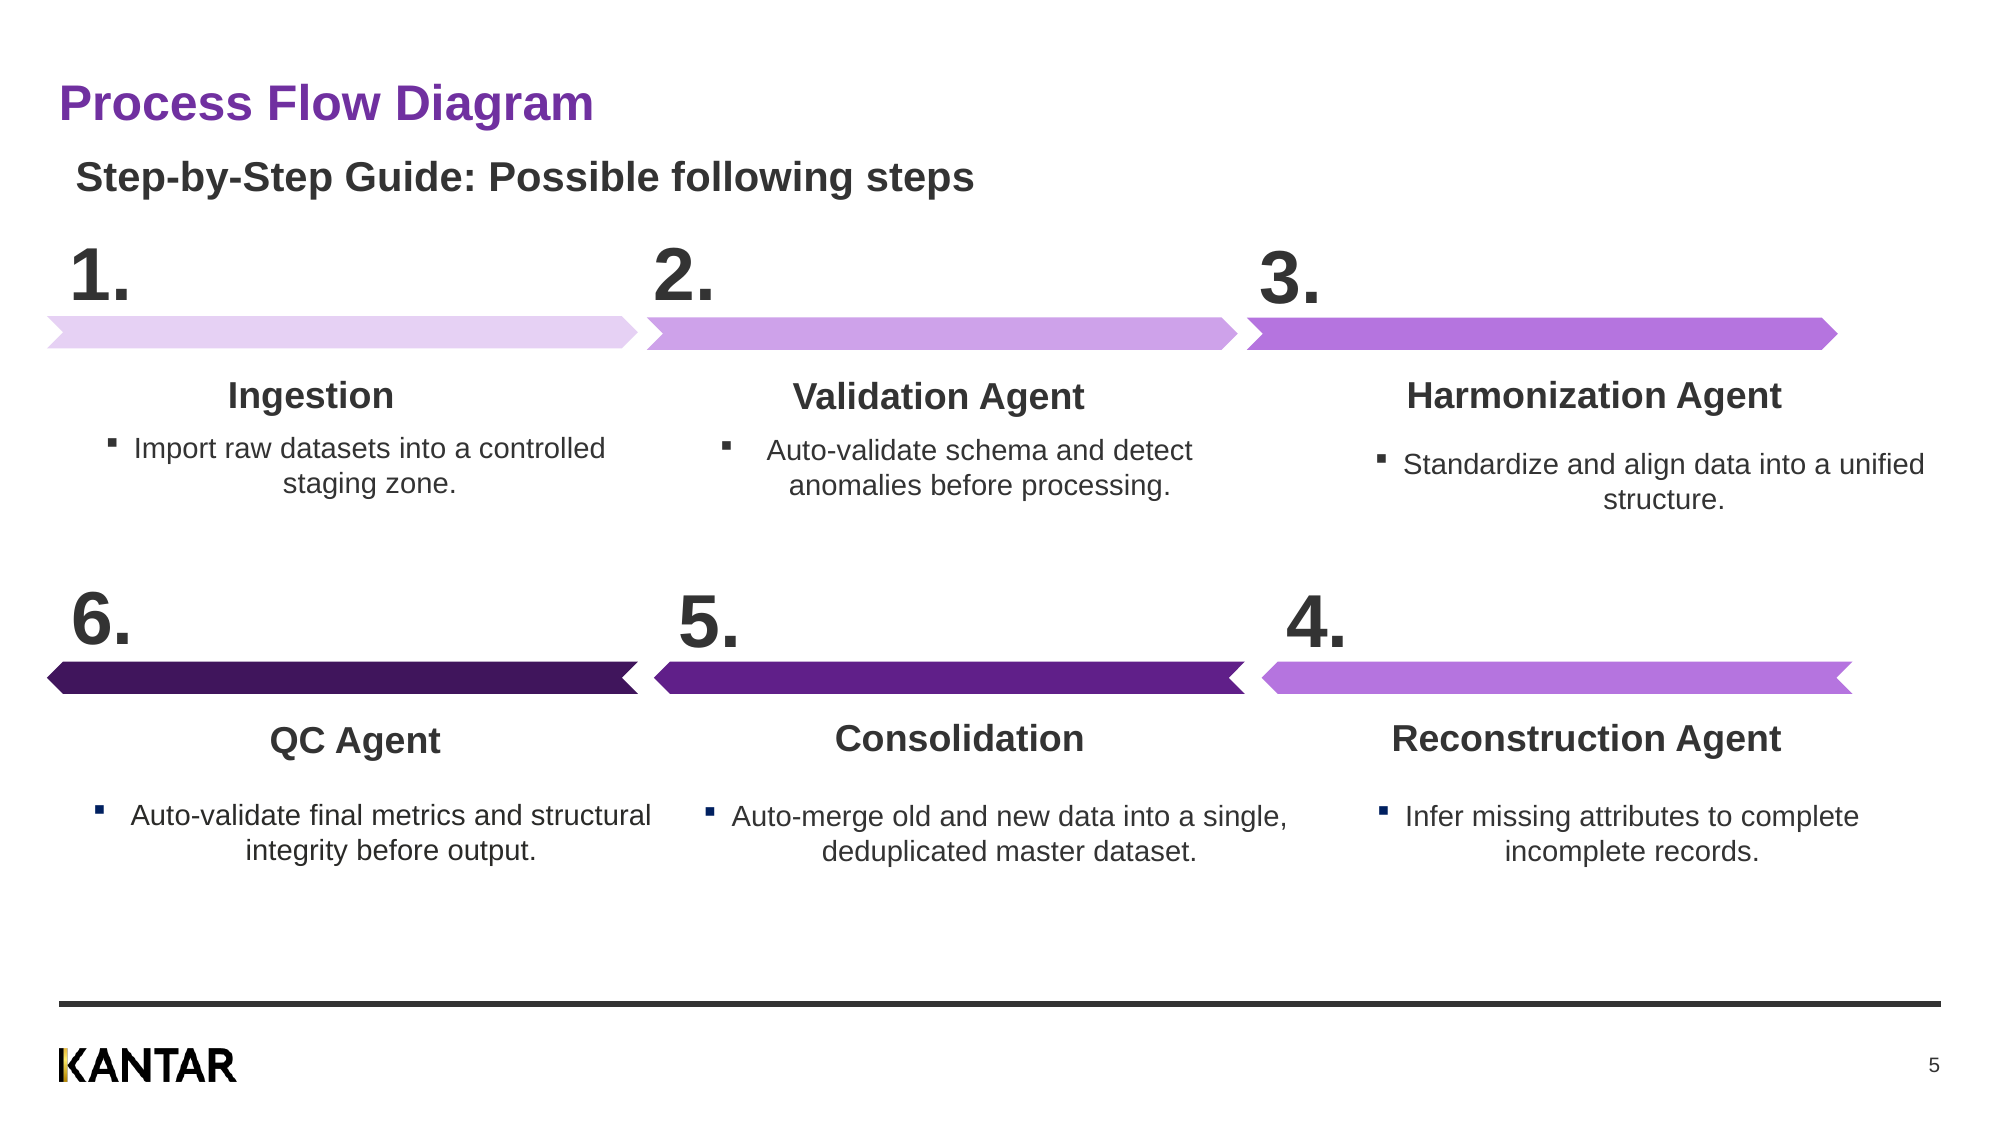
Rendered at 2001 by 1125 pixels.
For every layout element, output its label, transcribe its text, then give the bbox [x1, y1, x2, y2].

text_box [1244, 316, 1840, 351]
text_box Infer missing attributes to complete incomplete records. [1334, 789, 1902, 875]
text_box [644, 316, 1240, 351]
text_box Consolidation [682, 714, 1238, 760]
text_box [44, 315, 640, 350]
text_box Ingestion [71, 370, 552, 416]
text_box Harmonization Agent [1246, 370, 1943, 416]
slide_number 5 [1780, 1048, 1941, 1081]
picture [59, 1048, 237, 1082]
text_box Validation Agent [792, 372, 1300, 418]
text_box [45, 660, 641, 695]
text_box Auto-merge old and new data into a single, deduplicated master dataset. [682, 790, 1310, 875]
text_box 3. [1259, 228, 1627, 316]
text_box Step-by-Step Guide: Possible following steps [75, 149, 1764, 200]
text_box 6. [71, 569, 439, 660]
text_box [1260, 660, 1856, 695]
text_box Import raw datasets into a controlled staging zone. [69, 421, 643, 507]
text_box [652, 660, 1248, 695]
text_box QC Agent [71, 715, 640, 762]
text_box 4. [1286, 572, 1654, 660]
text_box Reconstruction Agent [1271, 714, 1902, 760]
text_box 5. [678, 572, 1046, 660]
text_box Auto-validate final metrics and structural integrity before output. [59, 788, 687, 874]
text_box 1. [69, 225, 437, 315]
text_box Auto-validate schema and detect anomalies before processing. [653, 424, 1260, 509]
text_box Standardize and align data into a unified structure. [1303, 437, 1998, 523]
title Process Flow Diagram [59, 70, 1941, 137]
text_box 2. [653, 225, 1021, 316]
